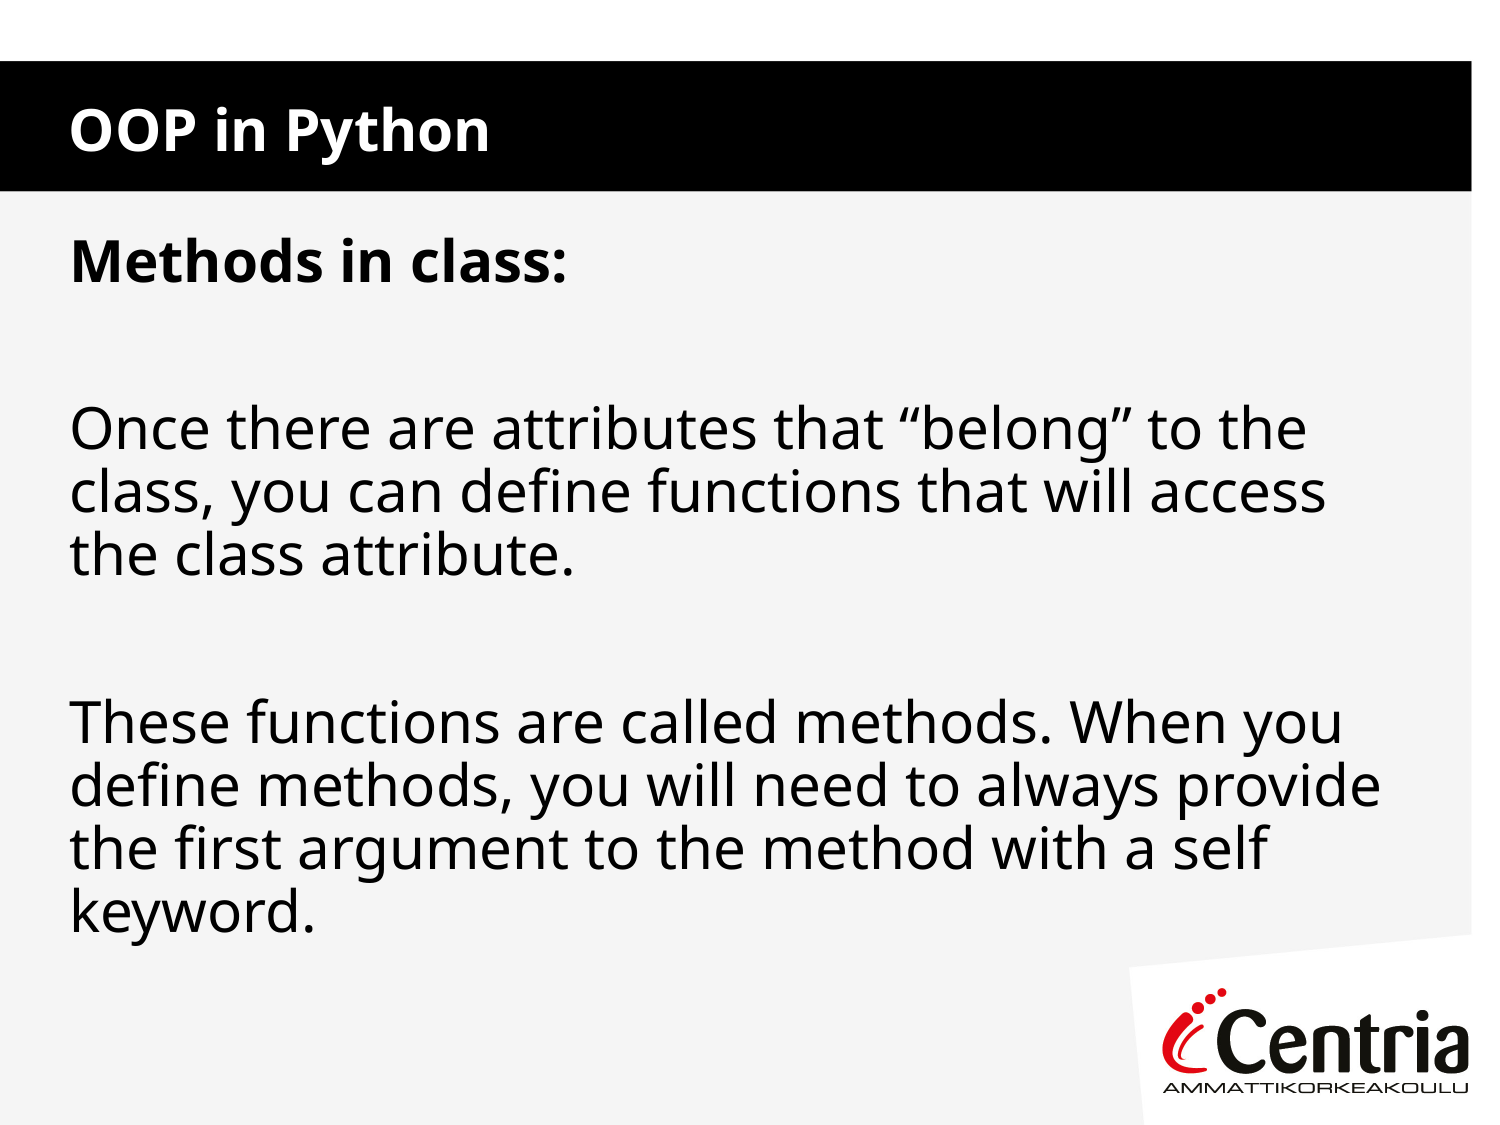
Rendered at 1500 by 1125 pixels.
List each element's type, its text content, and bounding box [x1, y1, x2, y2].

list Methods in class: Once there are attributes that “belong” to the class, you can define functions that will access the class attribute. These functions are called methods. When you define methods, you will need to always provide the first argument to the method with a self keyword. [54, 224, 1410, 463]
text_box OOP in Python [54, 65, 1462, 172]
picture [0, 0, 1500, 1125]
